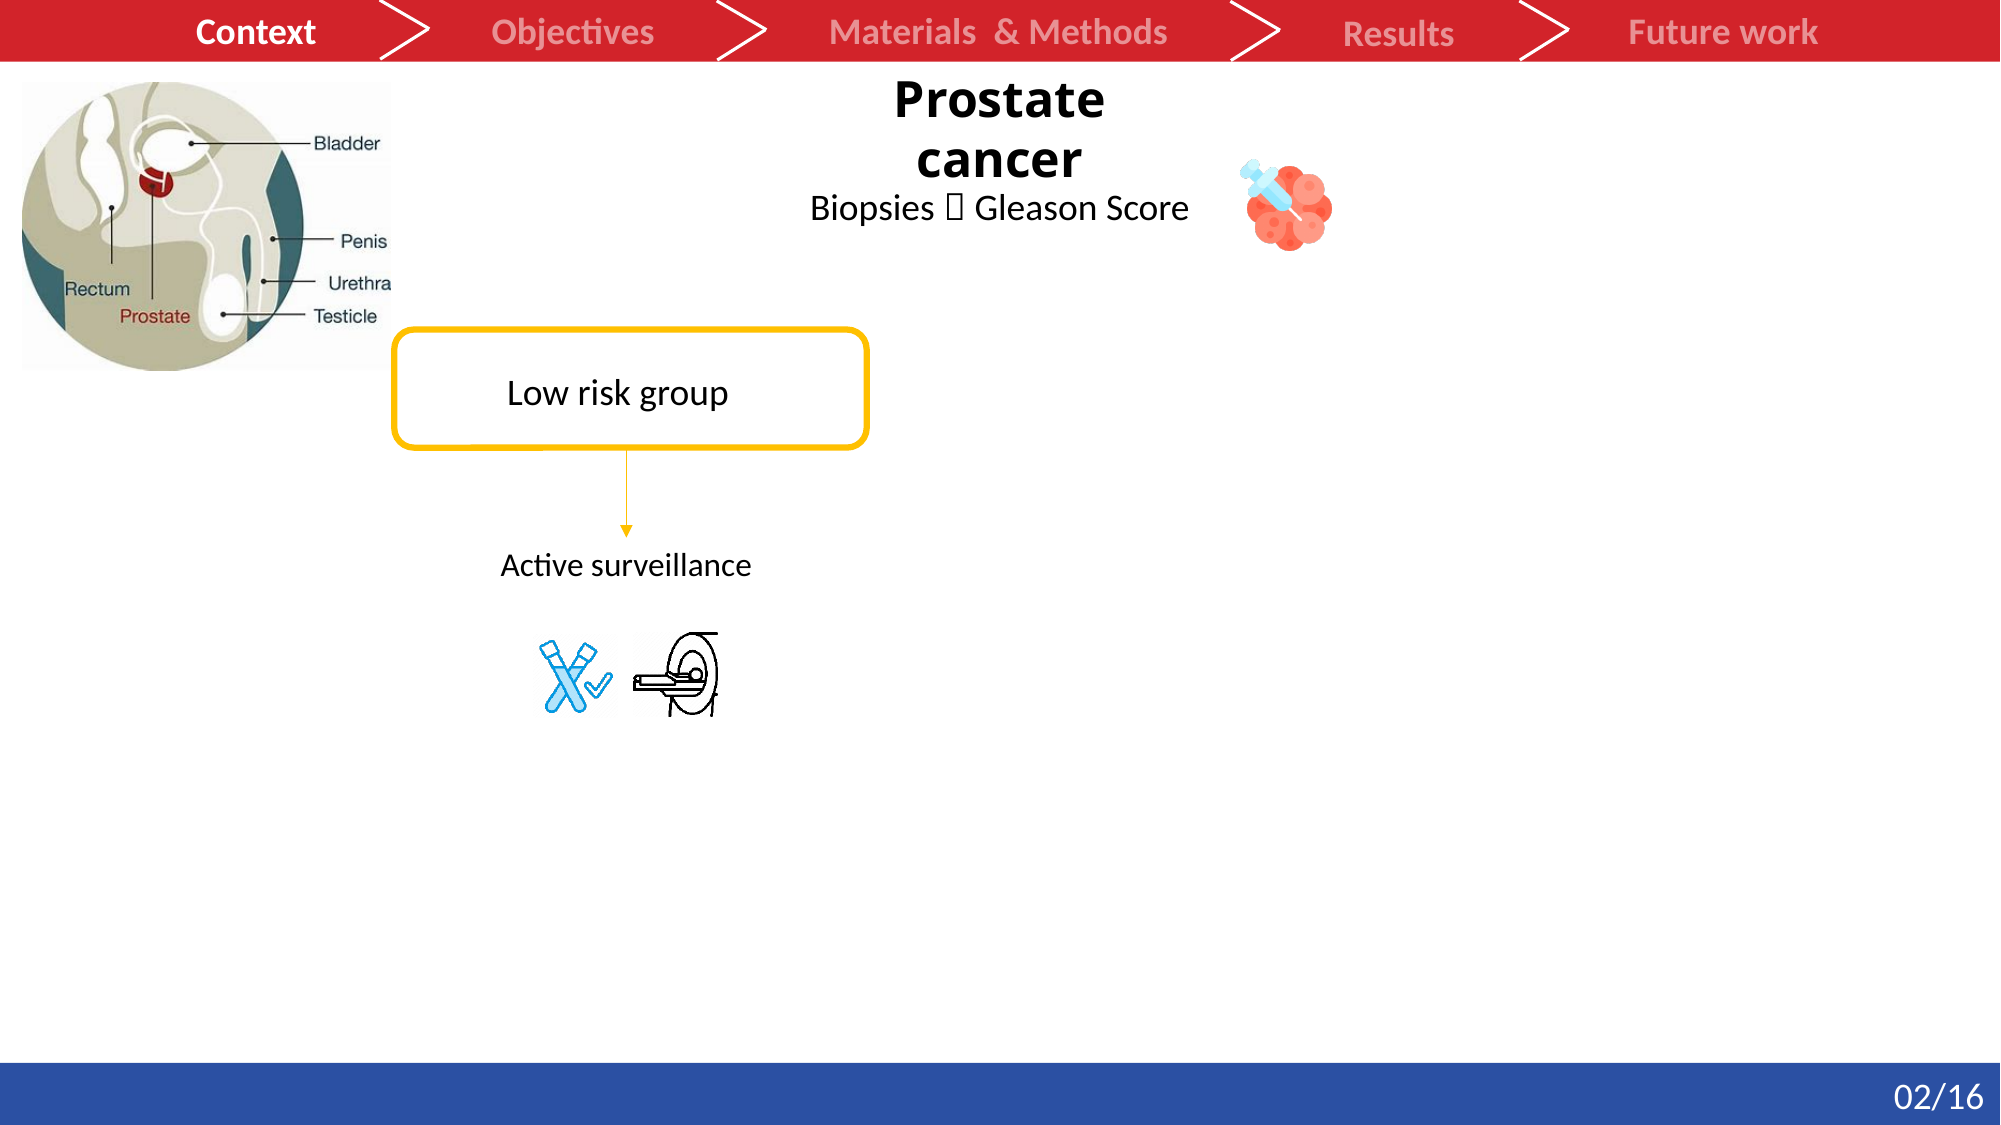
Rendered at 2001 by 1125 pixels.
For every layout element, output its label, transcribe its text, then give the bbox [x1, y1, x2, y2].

text_box Prostate cancer [826, 63, 1174, 175]
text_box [379, 0, 430, 60]
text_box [716, 0, 767, 61]
text_box Future work [1613, 0, 1834, 60]
picture [1240, 159, 1332, 251]
picture [633, 632, 718, 717]
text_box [1230, 1, 1281, 61]
text_box Objectives [473, 0, 673, 60]
text_box Low risk group [425, 360, 812, 421]
text_box Context [178, 0, 335, 60]
text_box [0, 1062, 2000, 1125]
picture [533, 634, 618, 718]
text_box Results [1322, 1, 1476, 62]
text_box [393, 328, 868, 449]
text_box [0, 0, 2000, 63]
text_box Biopsies  Gleason Score [763, 175, 1237, 236]
text_box 02/16 [1878, 1064, 2000, 1125]
text_box Materials & Methods [811, 0, 1186, 60]
picture [22, 82, 391, 371]
text_box Active surveillance [433, 535, 820, 591]
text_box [1519, 0, 1570, 61]
